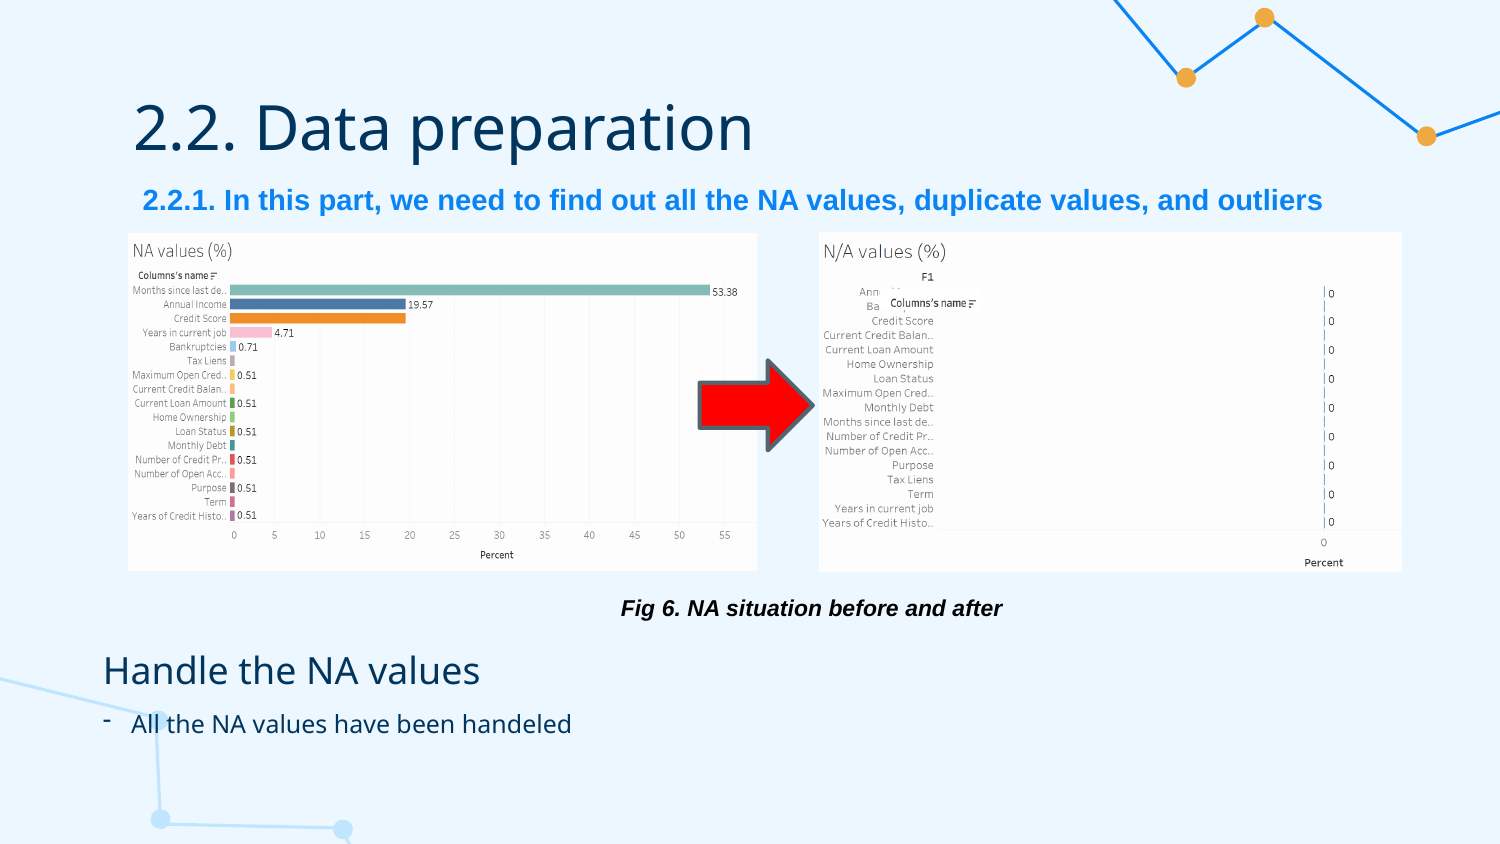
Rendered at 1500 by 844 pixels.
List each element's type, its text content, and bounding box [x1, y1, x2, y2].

text_box Handle the NA values [87, 636, 549, 707]
text_box 2.2.1. In this part, we need to find out all the NA values, duplicate values, and outliers [128, 173, 1442, 224]
picture [819, 232, 1402, 572]
text_box [760, 358, 814, 453]
subtitle All the NA values have been handeled [87, 693, 1167, 836]
title 2.2. Data preparation [118, 72, 1382, 167]
picture [127, 233, 757, 572]
text_box Fig 6. NA situation before and after [606, 585, 1111, 629]
